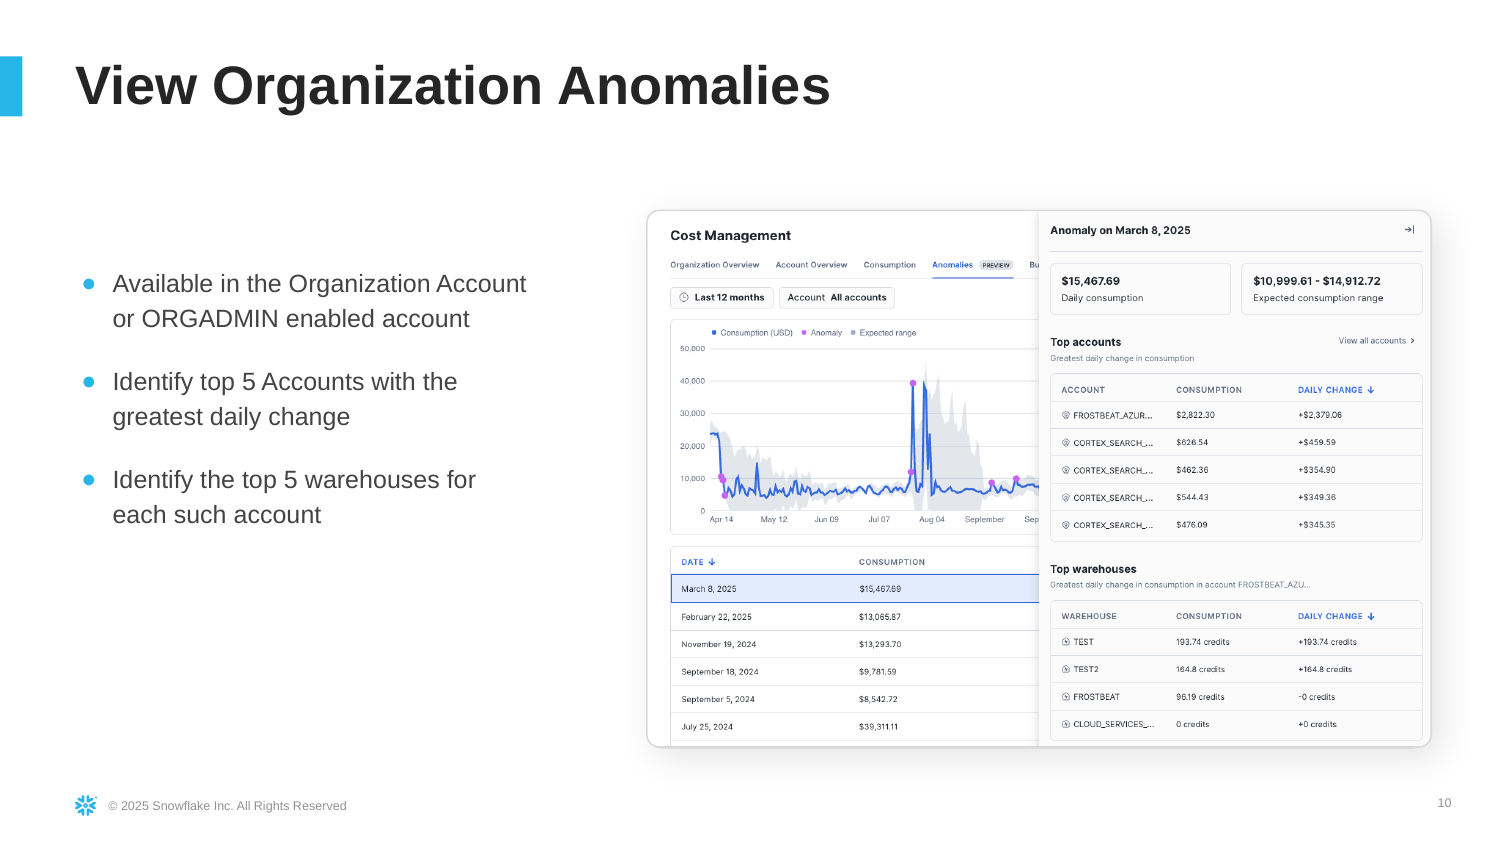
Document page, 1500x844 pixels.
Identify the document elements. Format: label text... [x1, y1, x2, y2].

text_box Available in the Organization Account or ORGADMIN enabled account Identify top 5 Accounts with the greatest daily change Identify the top 5 warehouses for each such account [60, 259, 560, 592]
picture [646, 210, 1432, 748]
title View Organization Anomalies [60, 45, 1425, 105]
